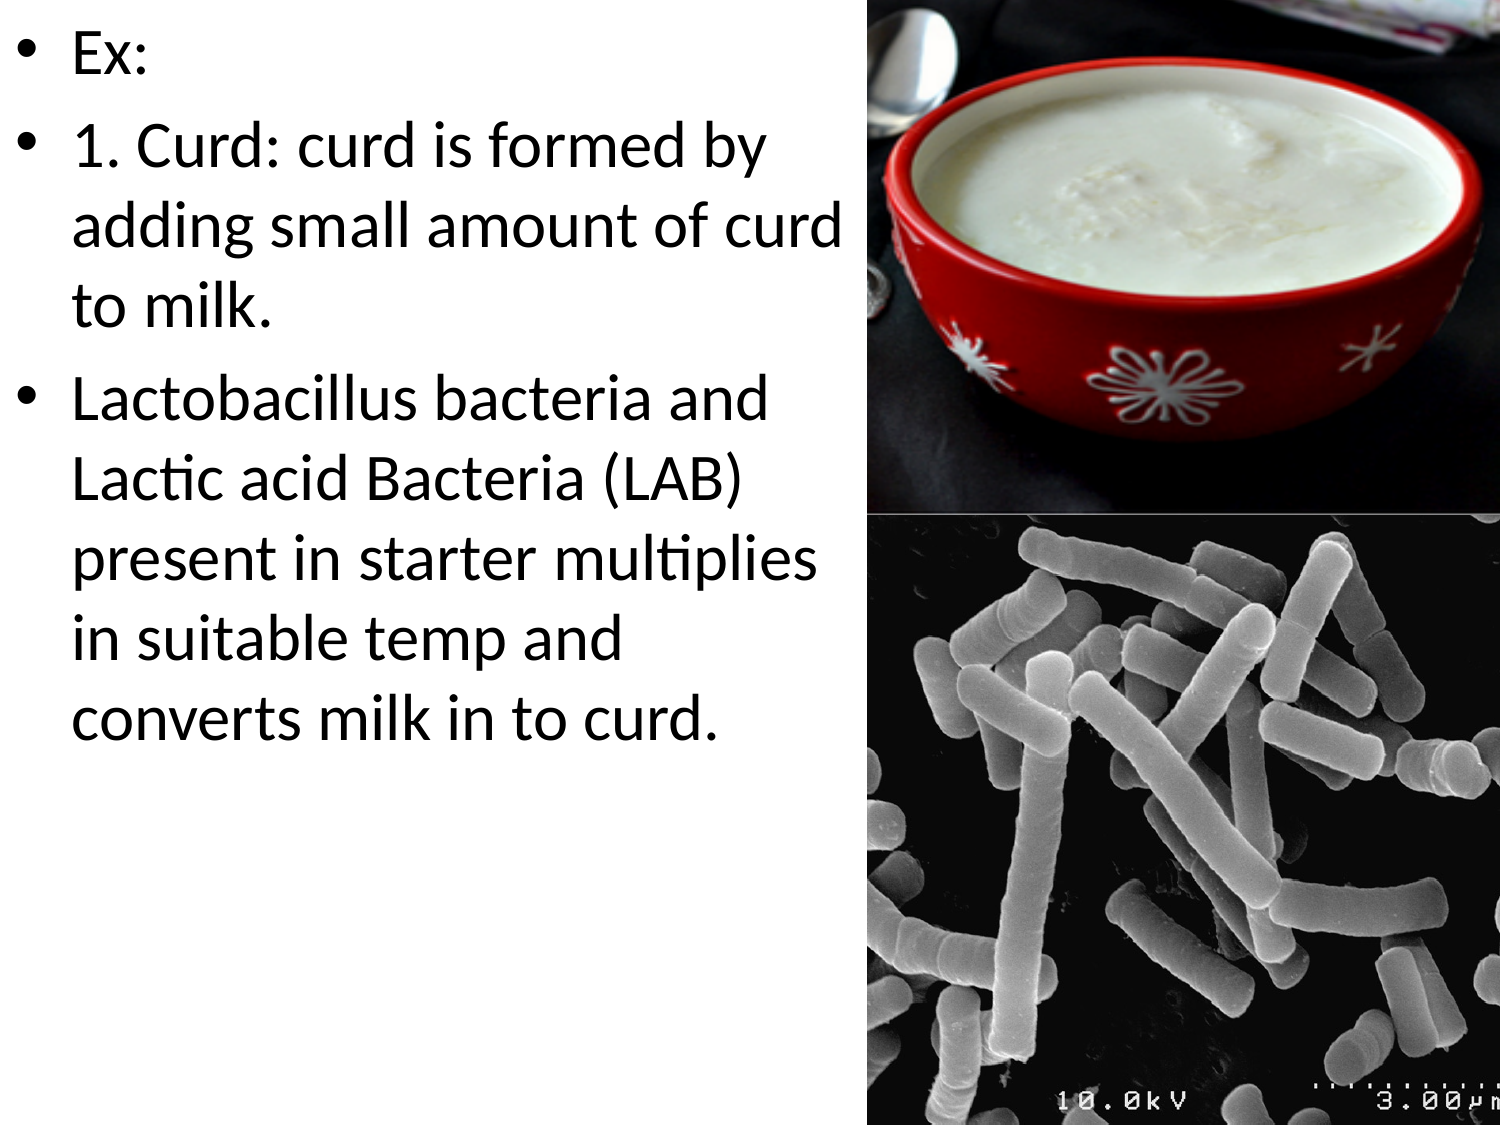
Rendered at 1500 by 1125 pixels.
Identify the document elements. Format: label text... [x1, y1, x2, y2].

picture [866, 0, 1500, 1125]
list Ex: 1. Curd: curd is formed by adding small amount of curd to milk. Lactobacillus bacteria and Lactic acid Bacteria (LAB) present in starter multiplies in suitable temp and converts milk in to curd. [0, 0, 864, 1125]
